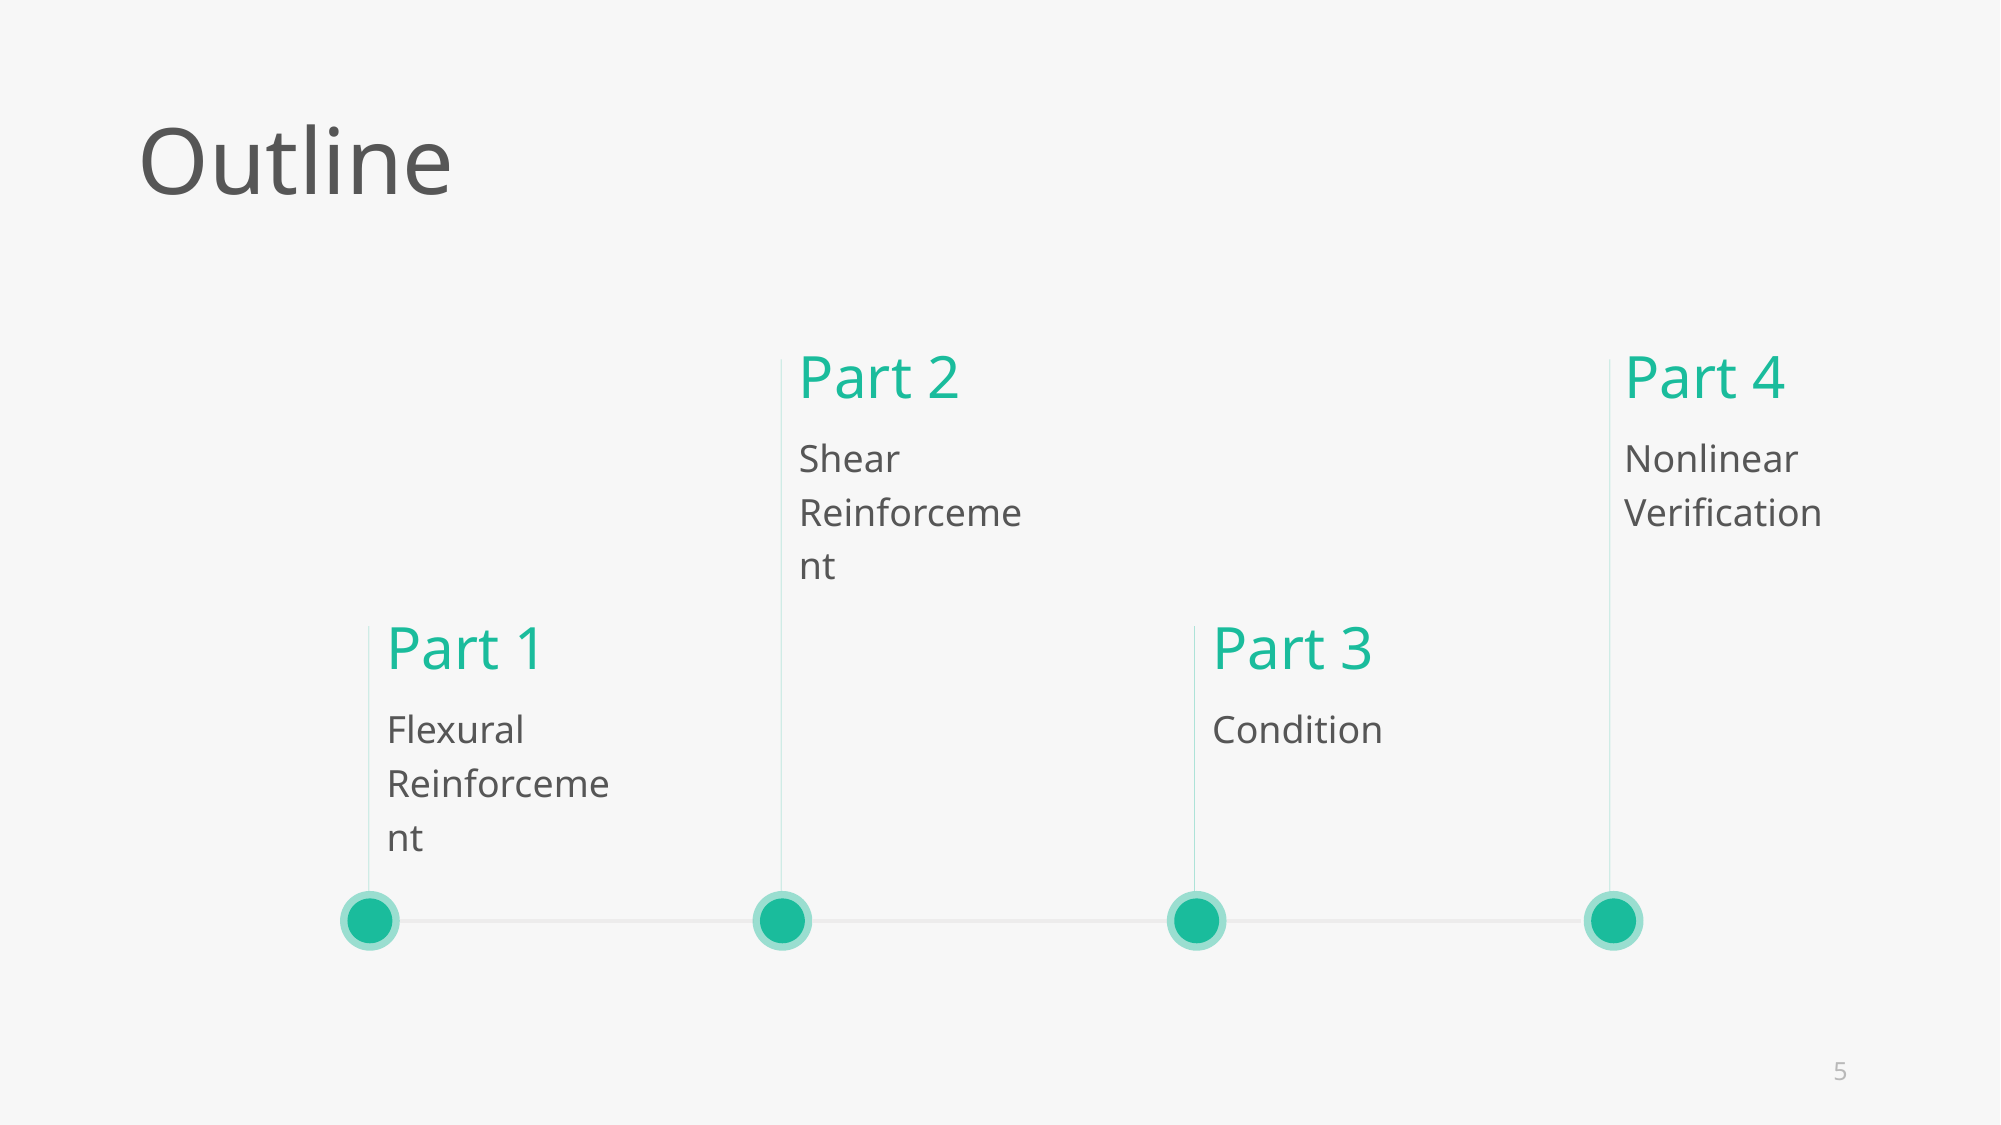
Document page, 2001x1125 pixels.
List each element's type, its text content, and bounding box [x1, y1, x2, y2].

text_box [1166, 890, 1227, 951]
text_box Flexural Reinforcement [370, 690, 647, 867]
text_box Shear Reinforcement [782, 418, 1059, 595]
text_box Part 3 [1194, 604, 1472, 689]
text_box Part 4 [1606, 332, 1884, 418]
text_box Condition [1195, 690, 1472, 759]
slide_number 5 [1412, 1042, 1863, 1103]
text_box Part 2 [781, 332, 1059, 418]
text_box Nonlinear Verification [1610, 418, 1884, 541]
text_box Part 1 [368, 604, 647, 689]
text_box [340, 890, 400, 951]
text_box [752, 890, 813, 951]
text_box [1583, 890, 1644, 951]
list Outline [137, 108, 873, 224]
